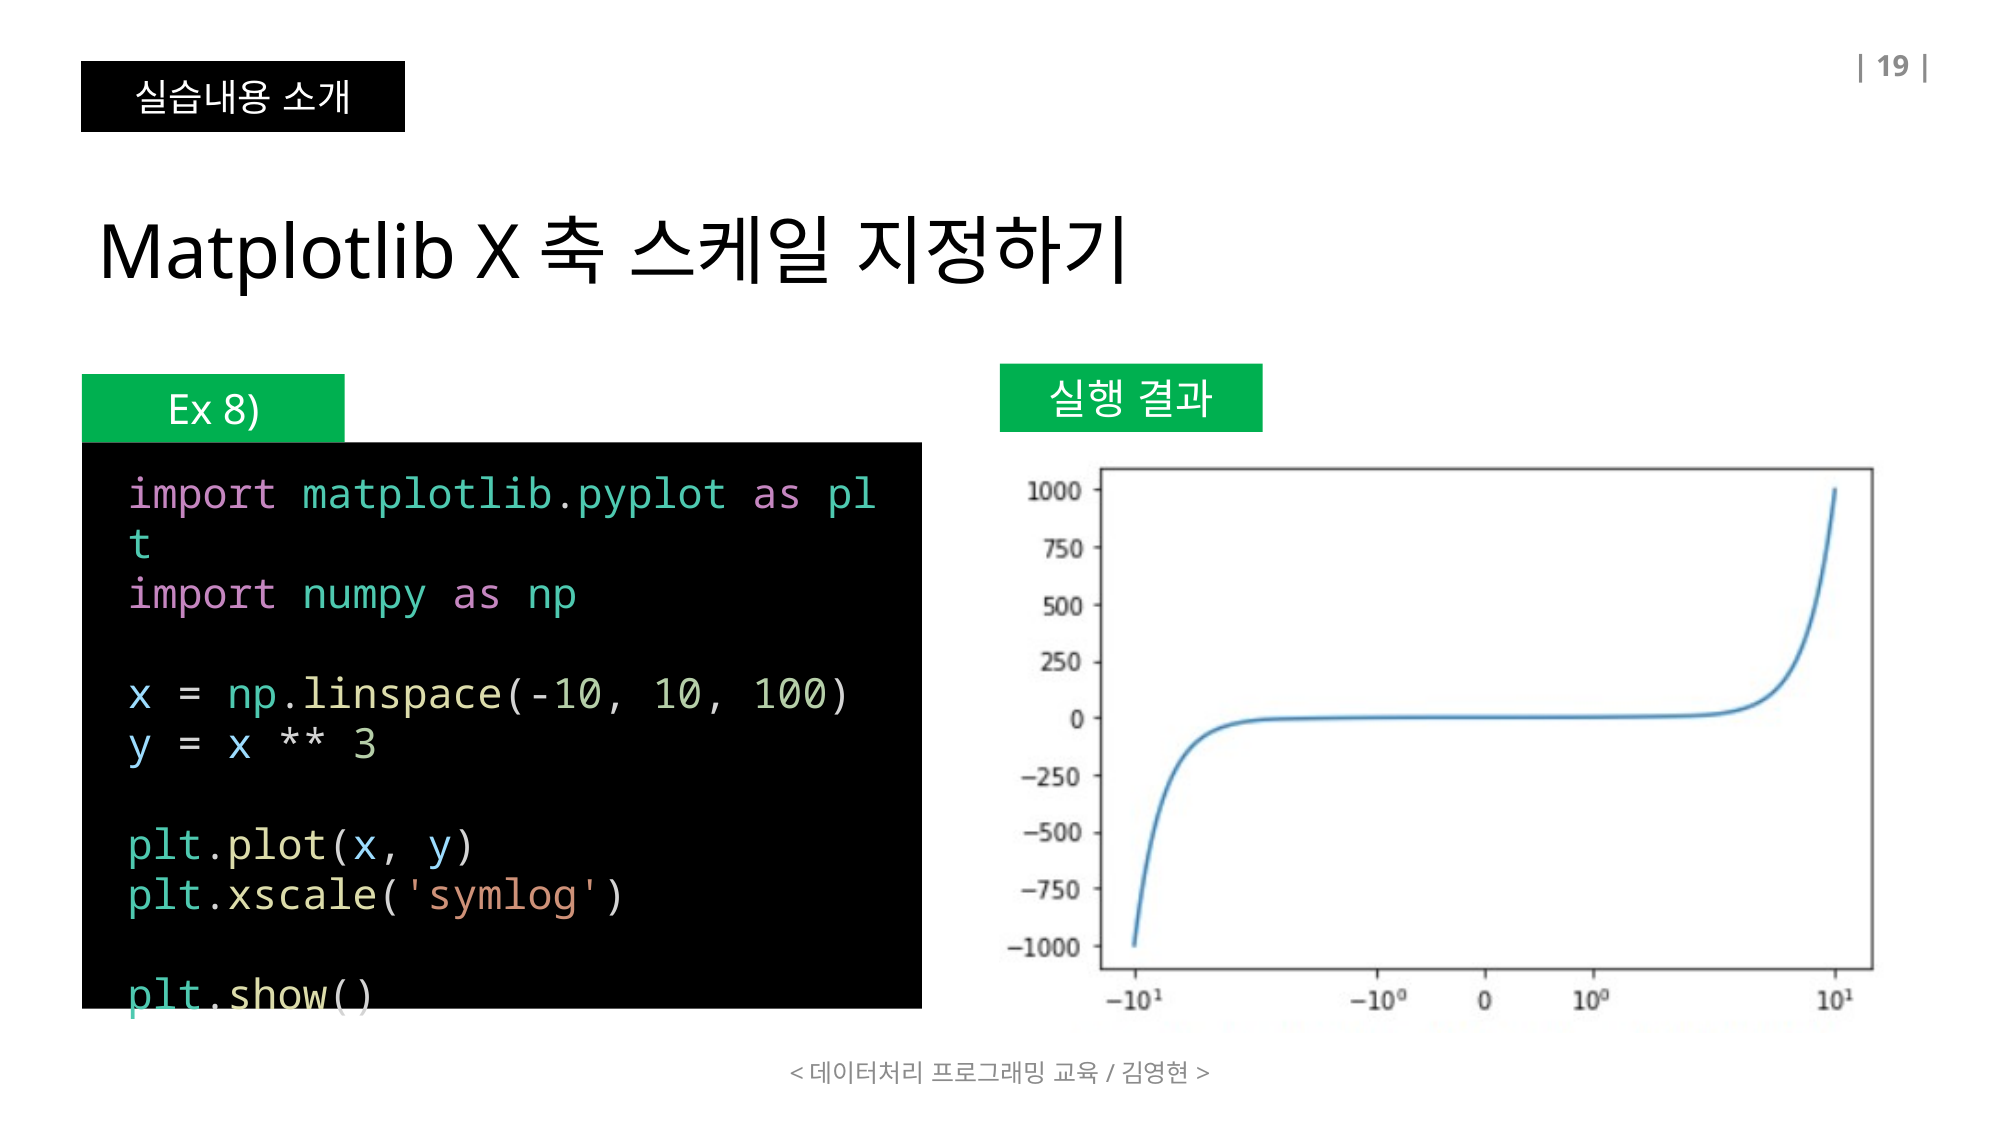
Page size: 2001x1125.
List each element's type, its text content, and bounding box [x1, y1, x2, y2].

footer <데이터처리 프로그래밍 교육/김영현> [662, 1042, 1338, 1103]
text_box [81, 61, 1543, 302]
text_box import matplotlib.pyplot as plt import numpy as np x = np.linspace(-10, 10, 100) y = x ** 3 plt.plot(x, y) plt.xscale('symlog') plt.show() [112, 459, 900, 1025]
text_box Ex 8) [81, 374, 345, 443]
picture [999, 441, 1902, 1033]
text_box [81, 441, 923, 1010]
slide_number | 19 | [1497, 37, 1948, 98]
text_box 실행 결과 [999, 363, 1263, 432]
